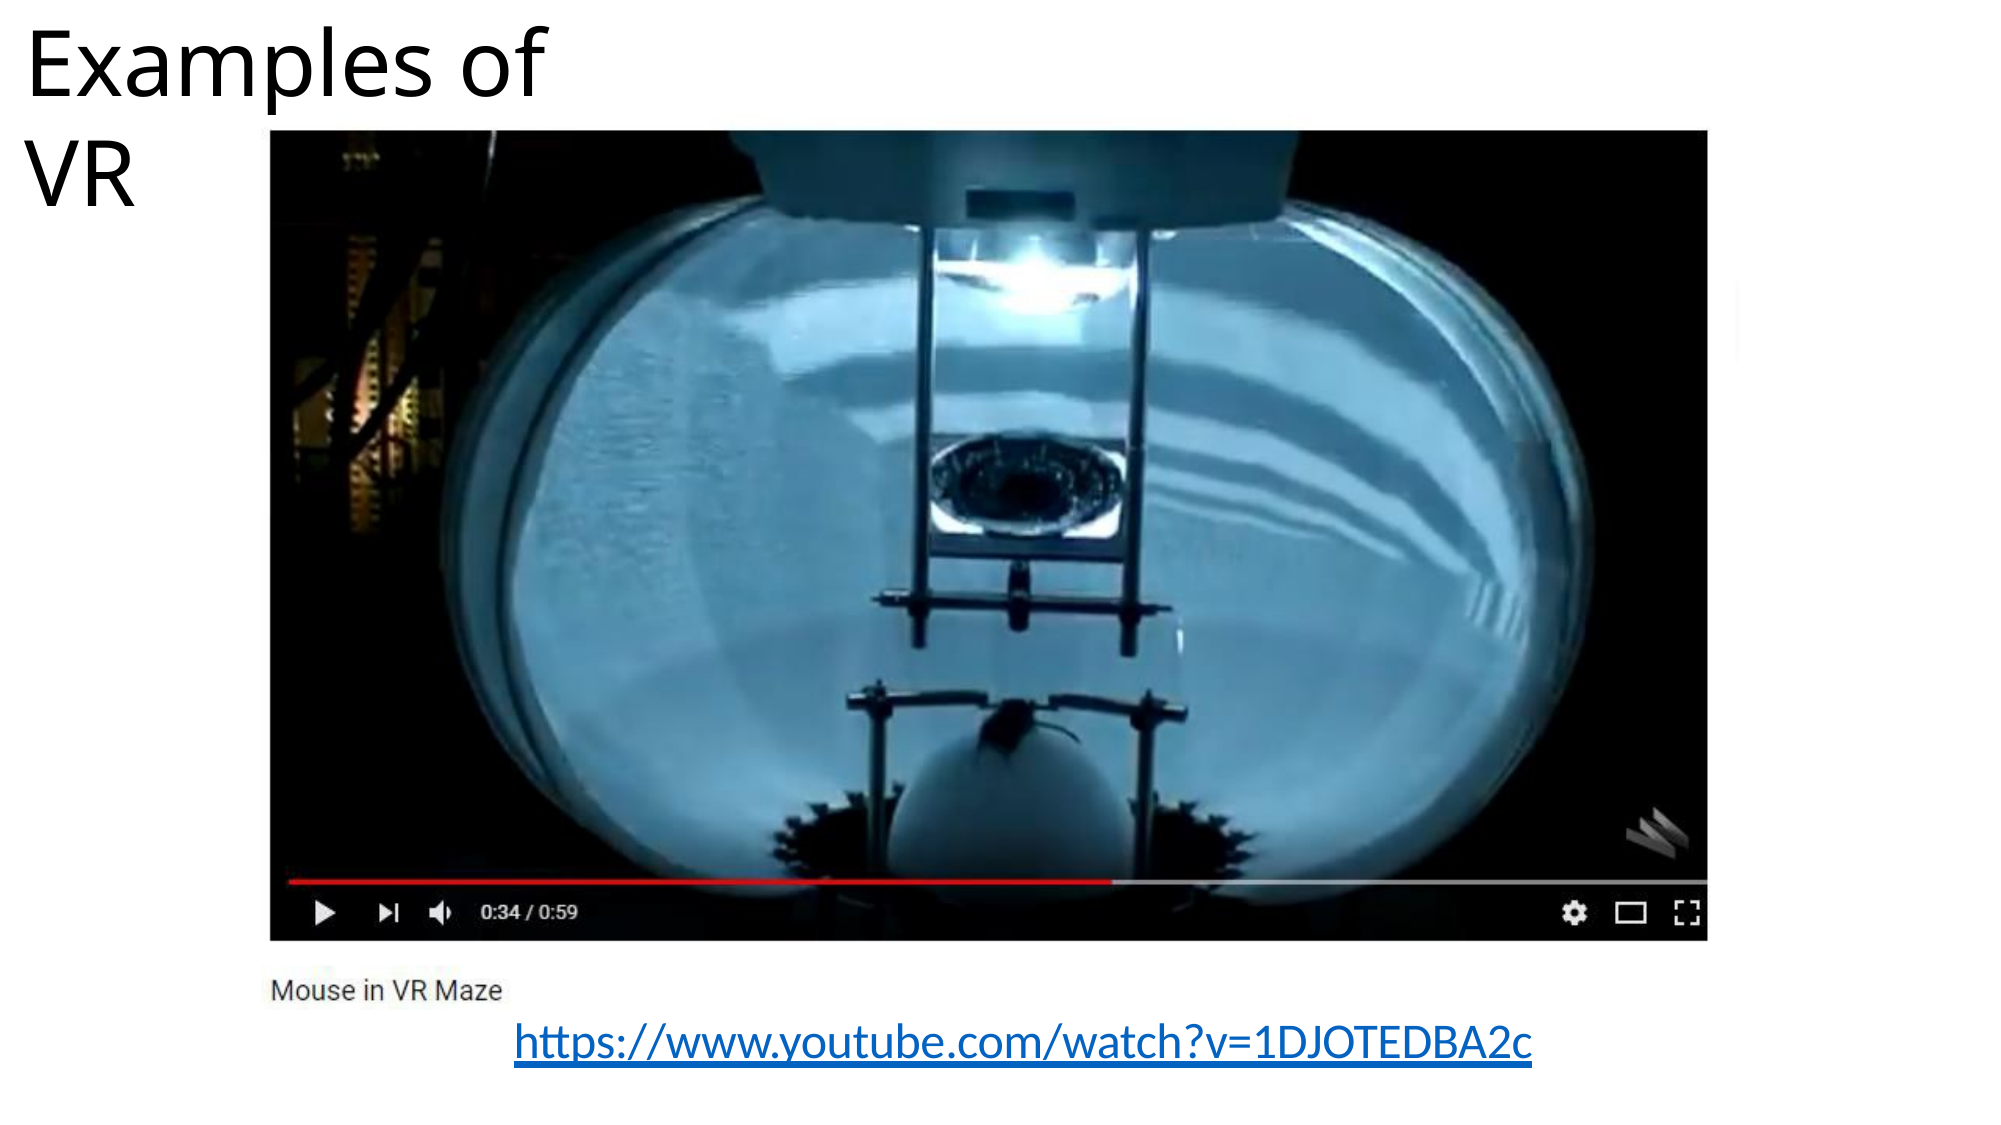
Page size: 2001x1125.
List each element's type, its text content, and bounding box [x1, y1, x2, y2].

title Examples of VR [22, 2, 589, 225]
text_box [261, 115, 1739, 1010]
text_box https://www.youtube.com/watch?v=1DJOTEDBA2c [511, 1010, 1553, 1069]
